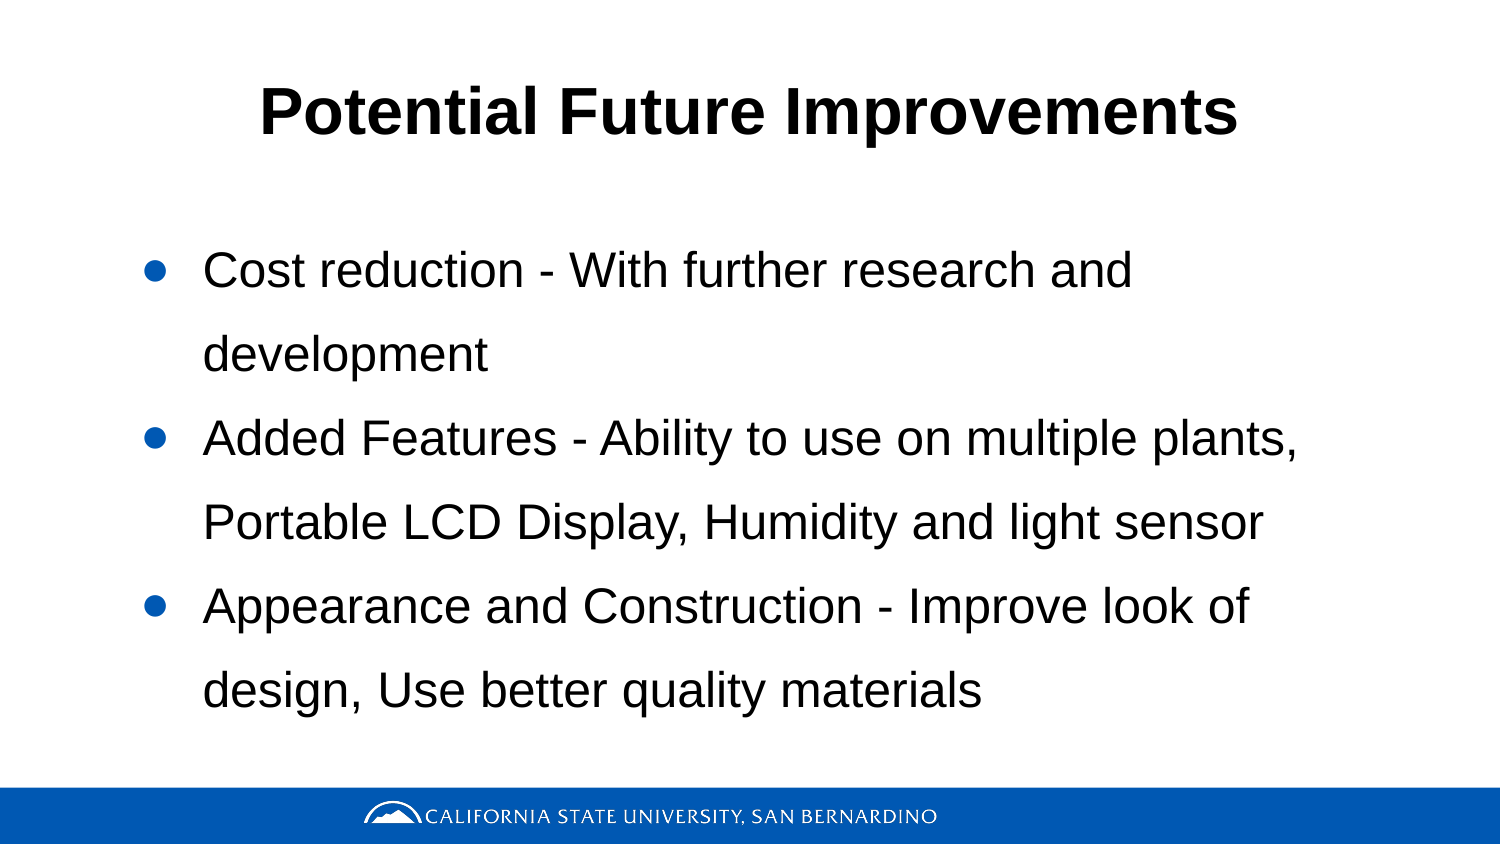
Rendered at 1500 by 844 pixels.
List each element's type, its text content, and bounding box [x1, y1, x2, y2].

list Cost reduction - With further research and development Added Features - Ability to use on multiple plants, Portable LCD Display, Humidity and light sensor Appearance and Construction - Improve look of design, Use better quality materials [112, 206, 1388, 711]
picture [350, 787, 950, 837]
title Potential Future Improvements [112, 37, 1388, 179]
